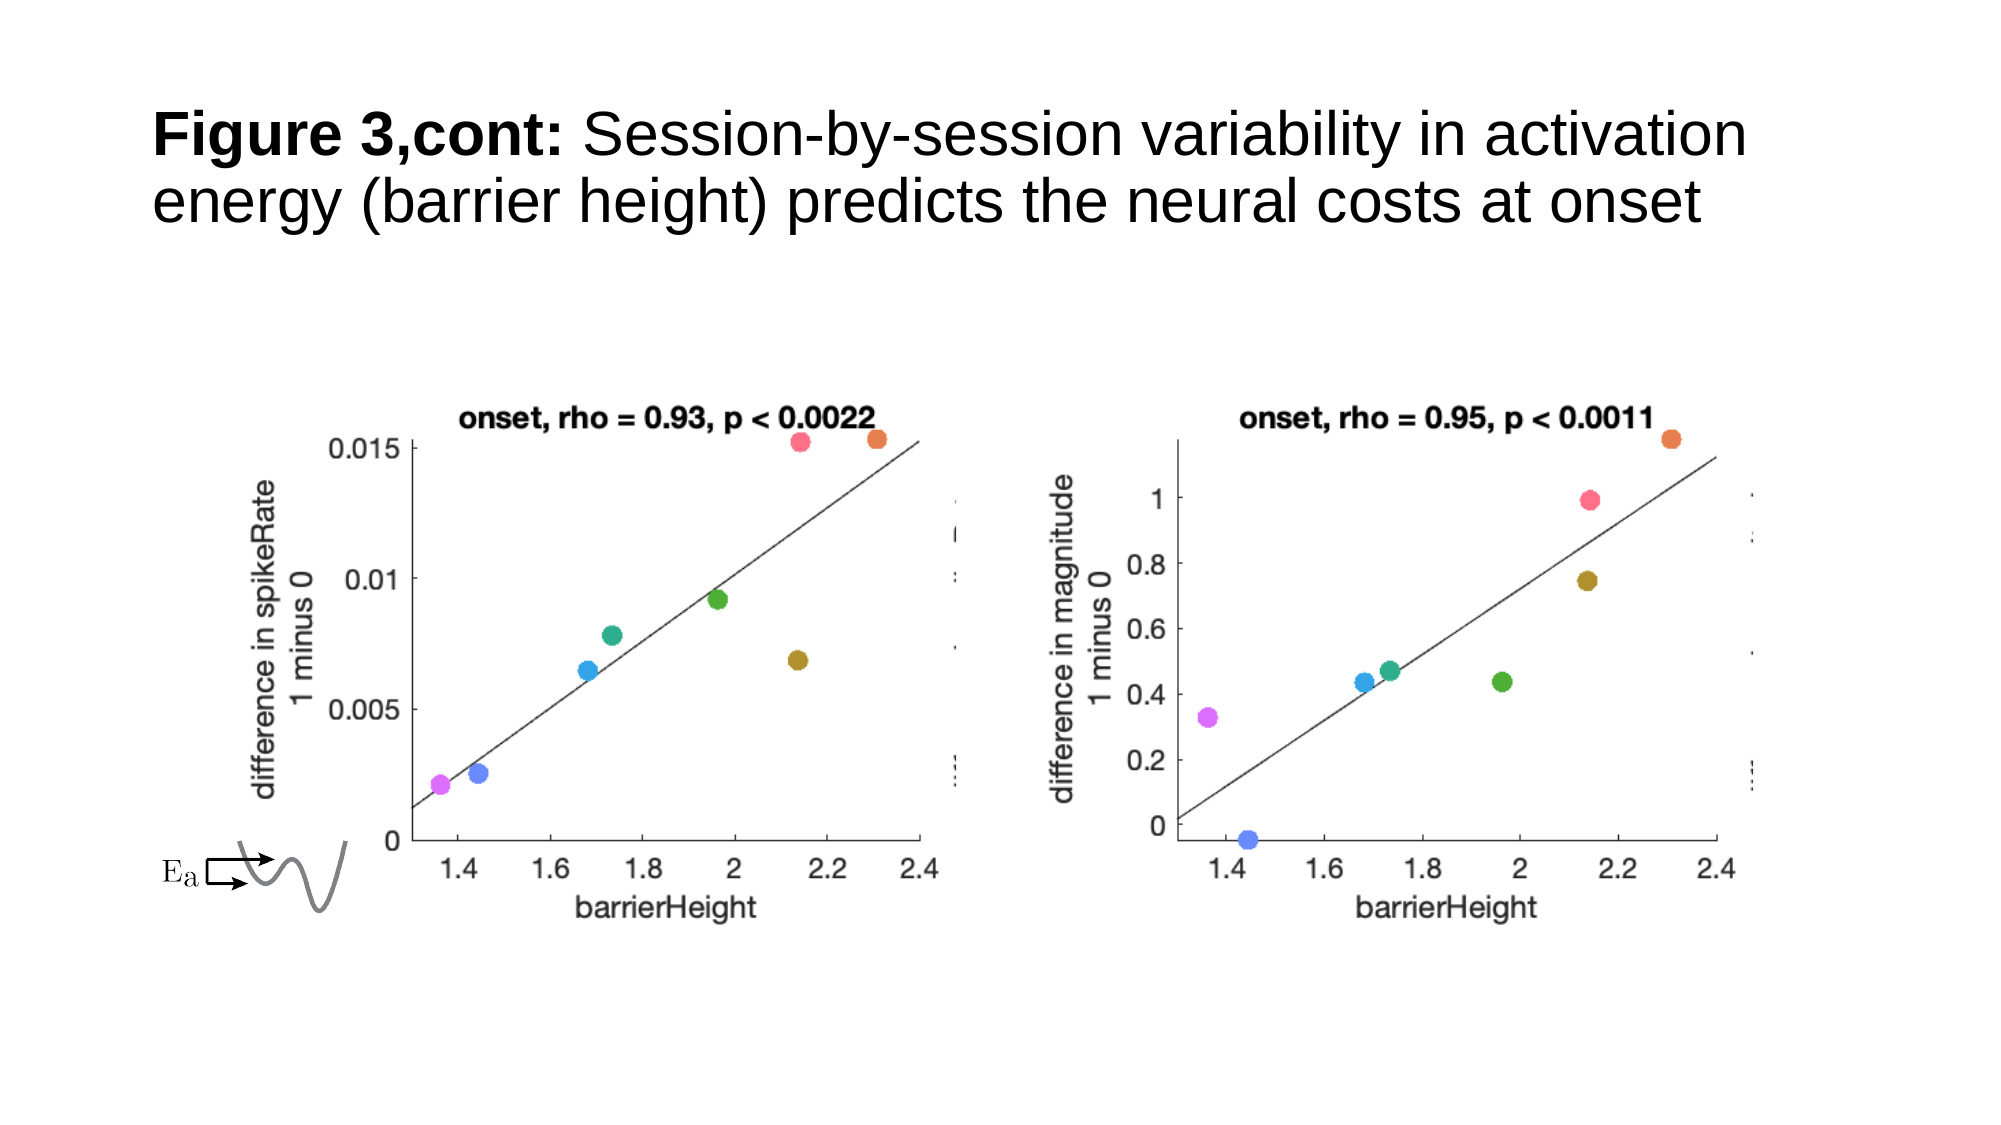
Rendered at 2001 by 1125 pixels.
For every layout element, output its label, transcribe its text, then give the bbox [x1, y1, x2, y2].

picture [1031, 387, 1754, 970]
title Figure 3,cont: Session-by-session variability in activation energy (barrier height) predicts the neural costs at onset [137, 59, 1863, 278]
picture [140, 387, 957, 970]
